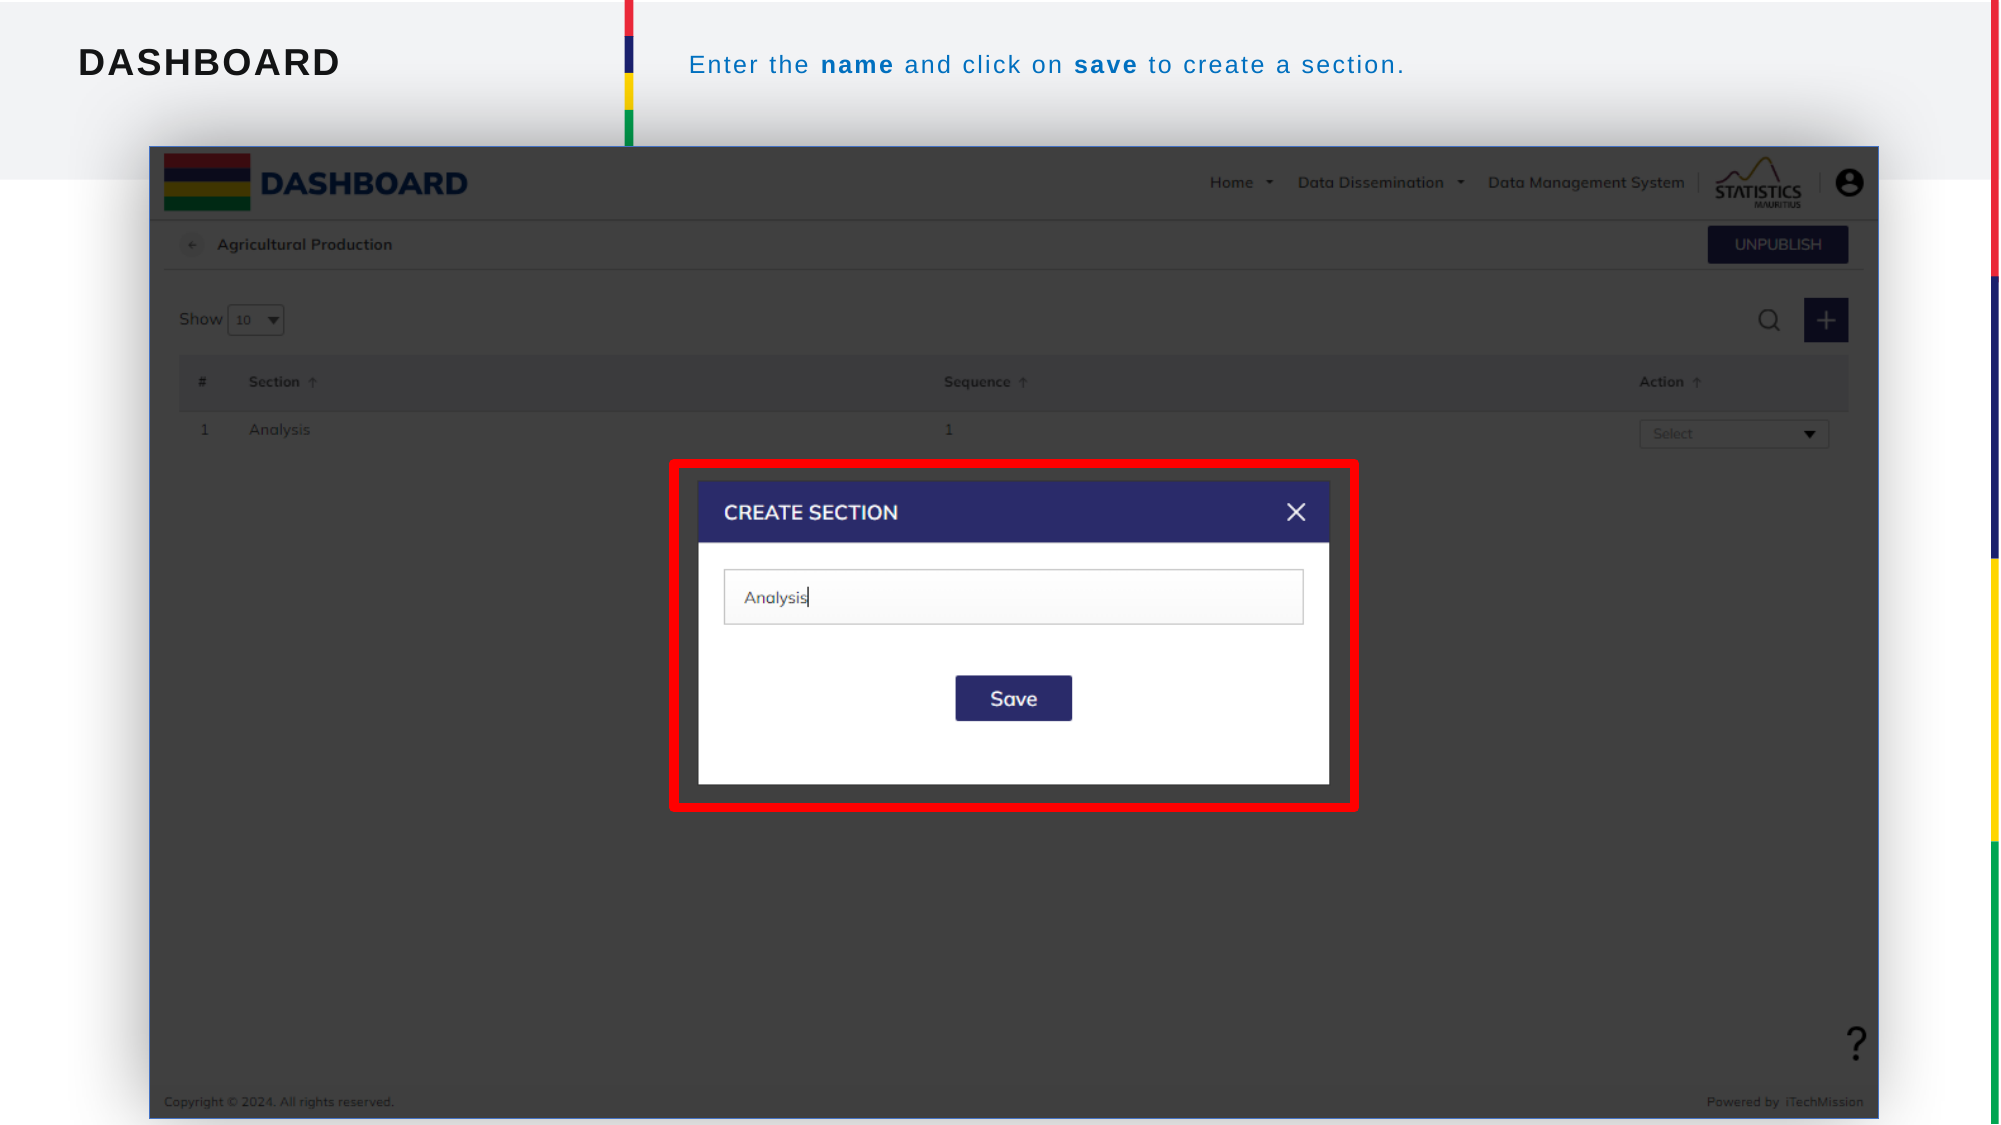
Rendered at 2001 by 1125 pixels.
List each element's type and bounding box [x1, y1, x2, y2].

text_box [634, 37, 1883, 91]
text_box [1991, 0, 1999, 1124]
text_box [634, 1, 1991, 181]
text_box [0, 1, 624, 181]
picture [149, 146, 1879, 1119]
text_box [63, 37, 624, 91]
text_box [624, 0, 634, 146]
